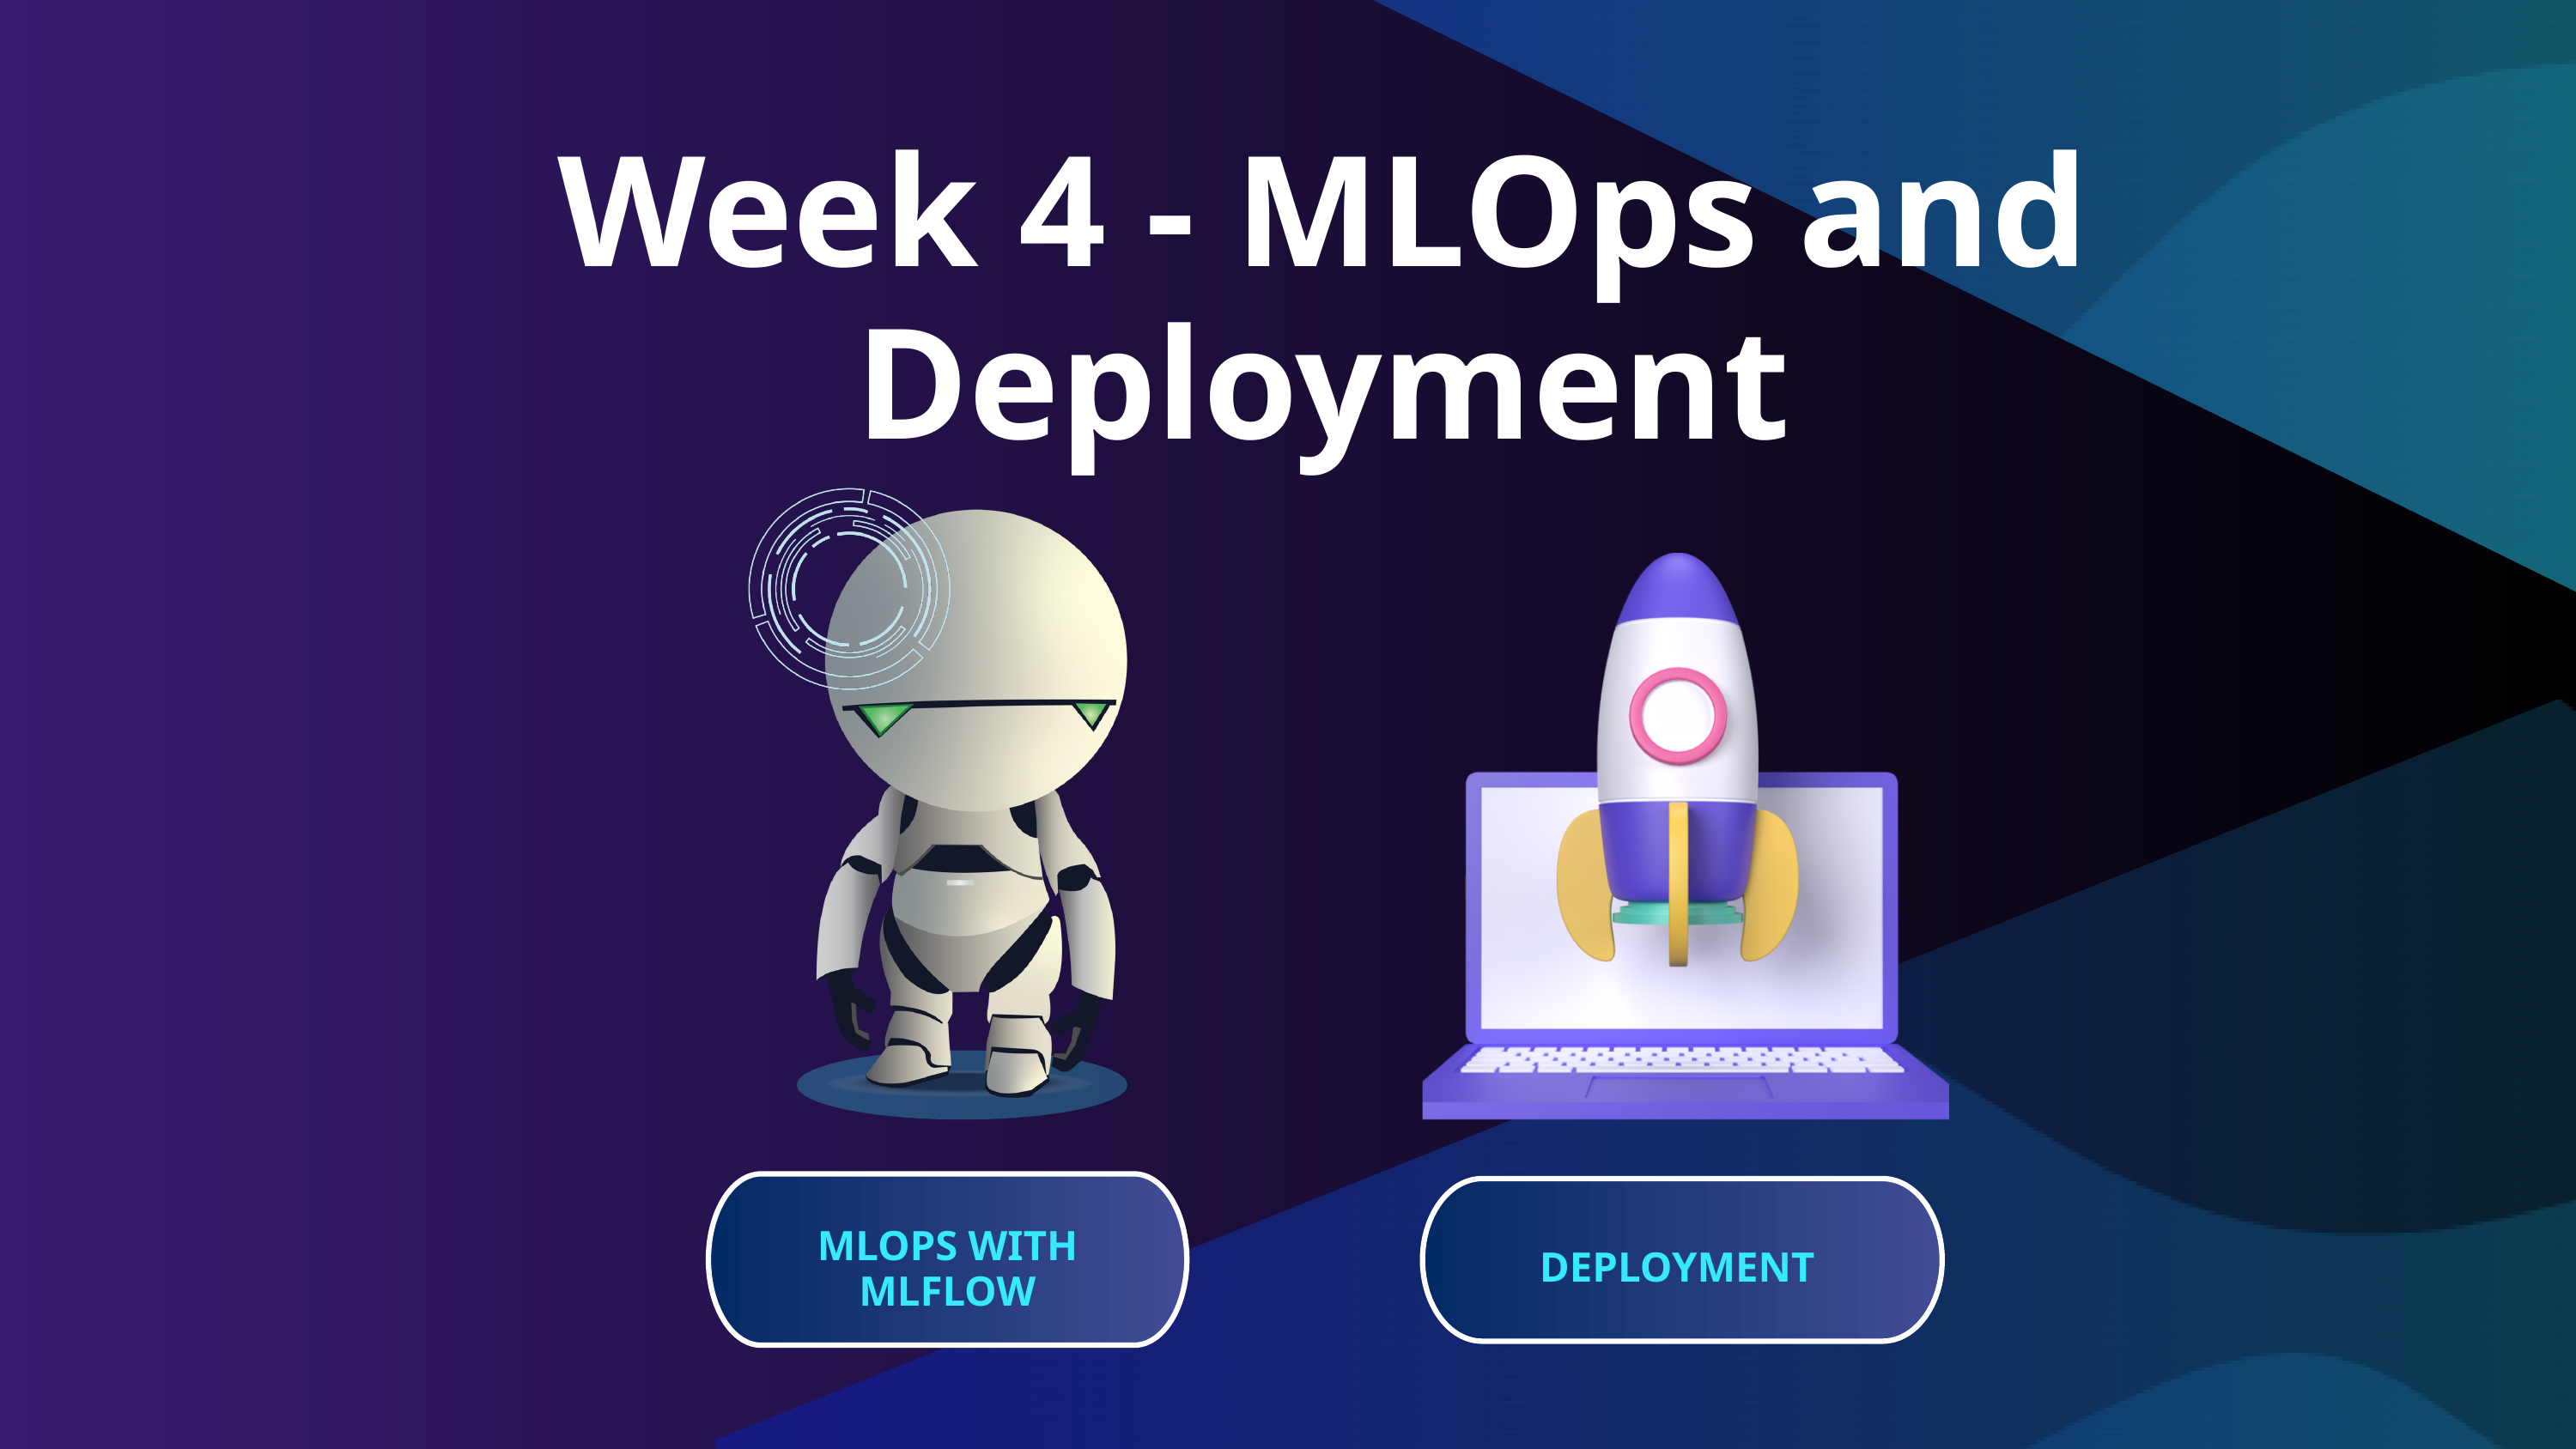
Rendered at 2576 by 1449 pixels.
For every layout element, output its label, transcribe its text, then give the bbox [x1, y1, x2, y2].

text_box Week 4 - MLOps and Deployment [183, 128, 2464, 474]
text_box [748, 487, 951, 690]
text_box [796, 1046, 1128, 1120]
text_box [708, 1163, 1188, 1346]
text_box [1372, 0, 2576, 592]
text_box [816, 509, 1127, 1045]
text_box [1422, 553, 1949, 1120]
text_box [1422, 1167, 1943, 1342]
text_box [714, 691, 2576, 1449]
